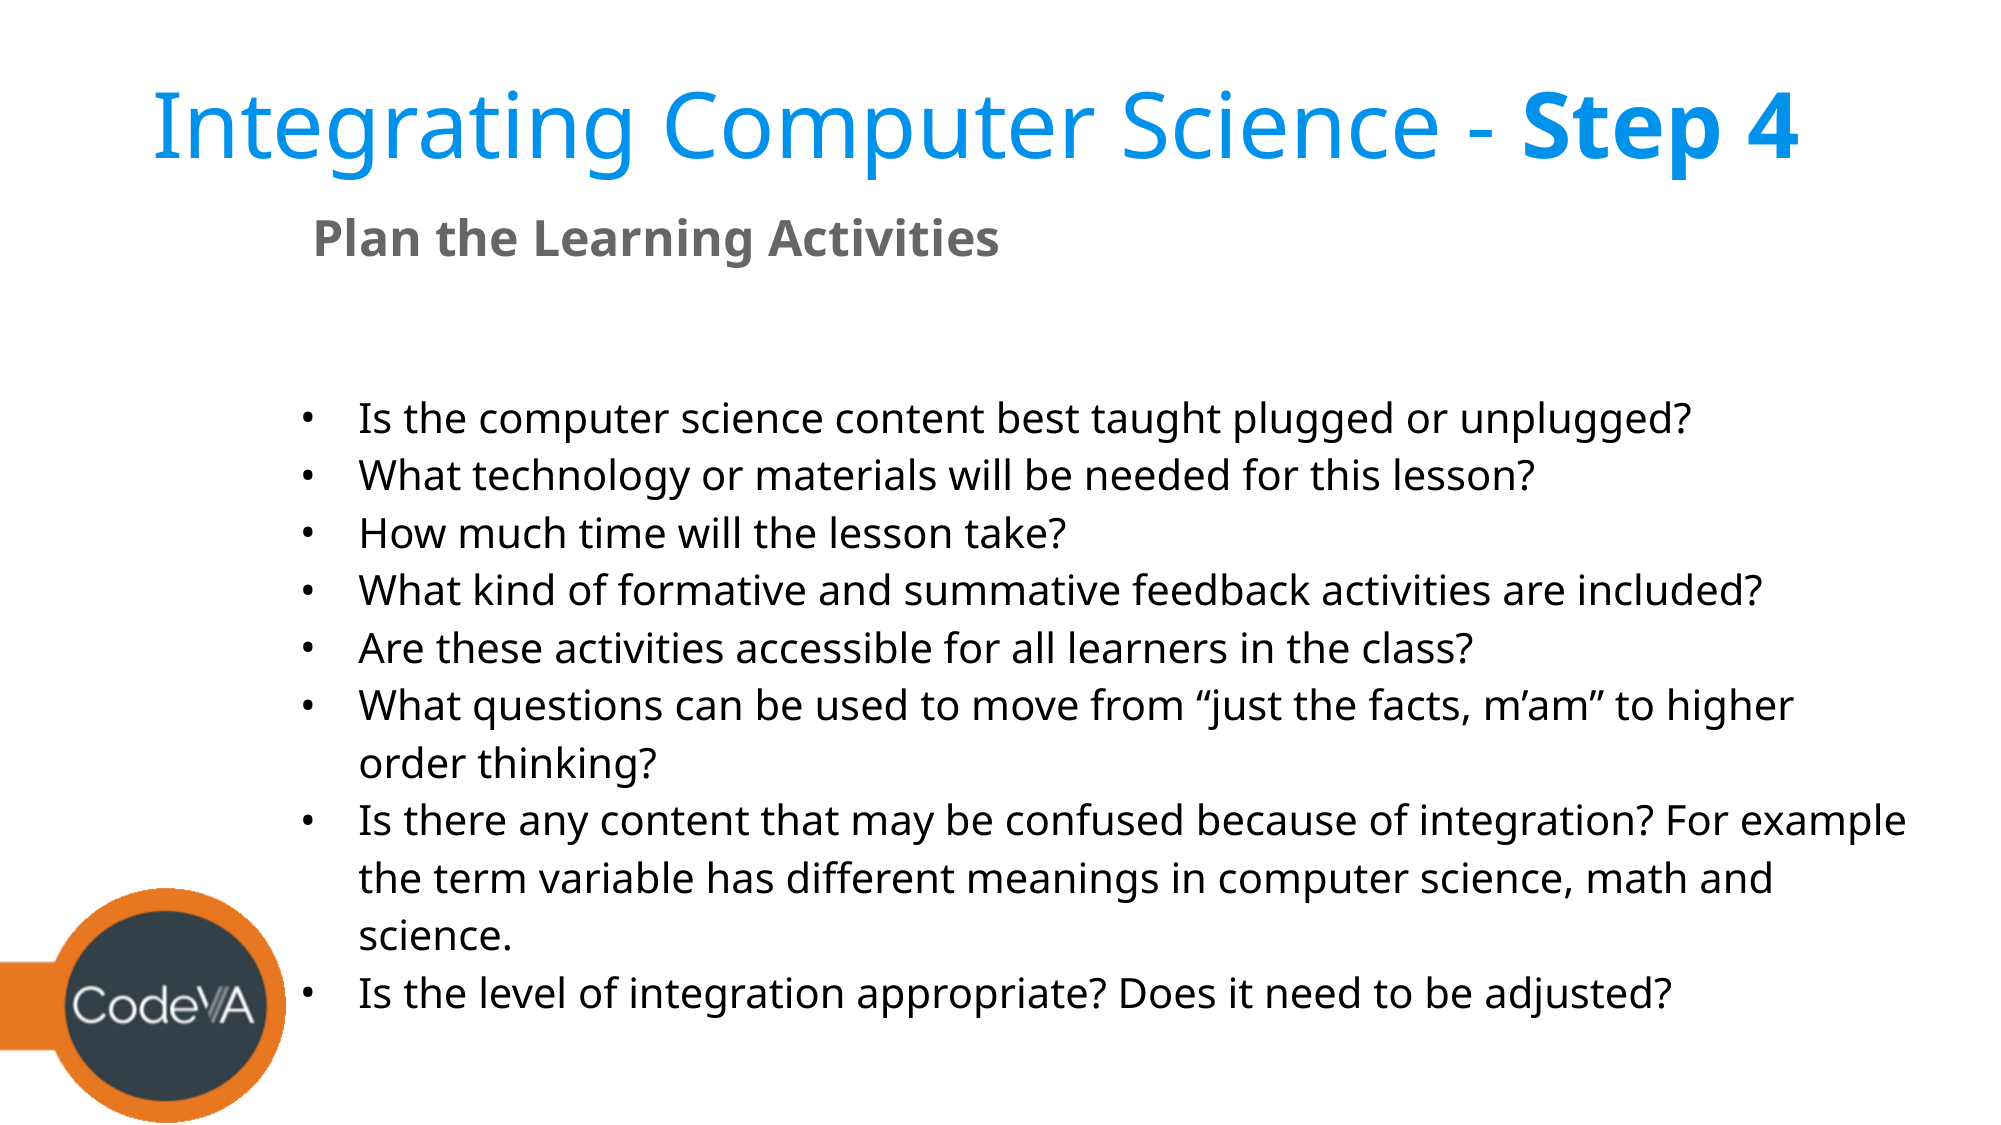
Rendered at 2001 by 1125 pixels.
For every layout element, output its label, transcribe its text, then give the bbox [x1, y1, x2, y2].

list Plan the Learning Activities Is the computer science content best taught plugged or unplugged? What technology or materials will be needed for this lesson? How much time will the lesson take? What kind of formative and summative feedback activities are included? Are these activities accessible for all learners in the class? What questions can be used to move from “just the facts, m’am” to higher order thinking? Is there any content that may be confused because of integration? For example the term variable has different meanings in computer science, math and science. Is the level of integration appropriate? Does it need to be adjusted? [268, 198, 1928, 1079]
title Integrating Computer Science - Step 4 [137, 59, 1863, 199]
picture [0, 885, 286, 1125]
